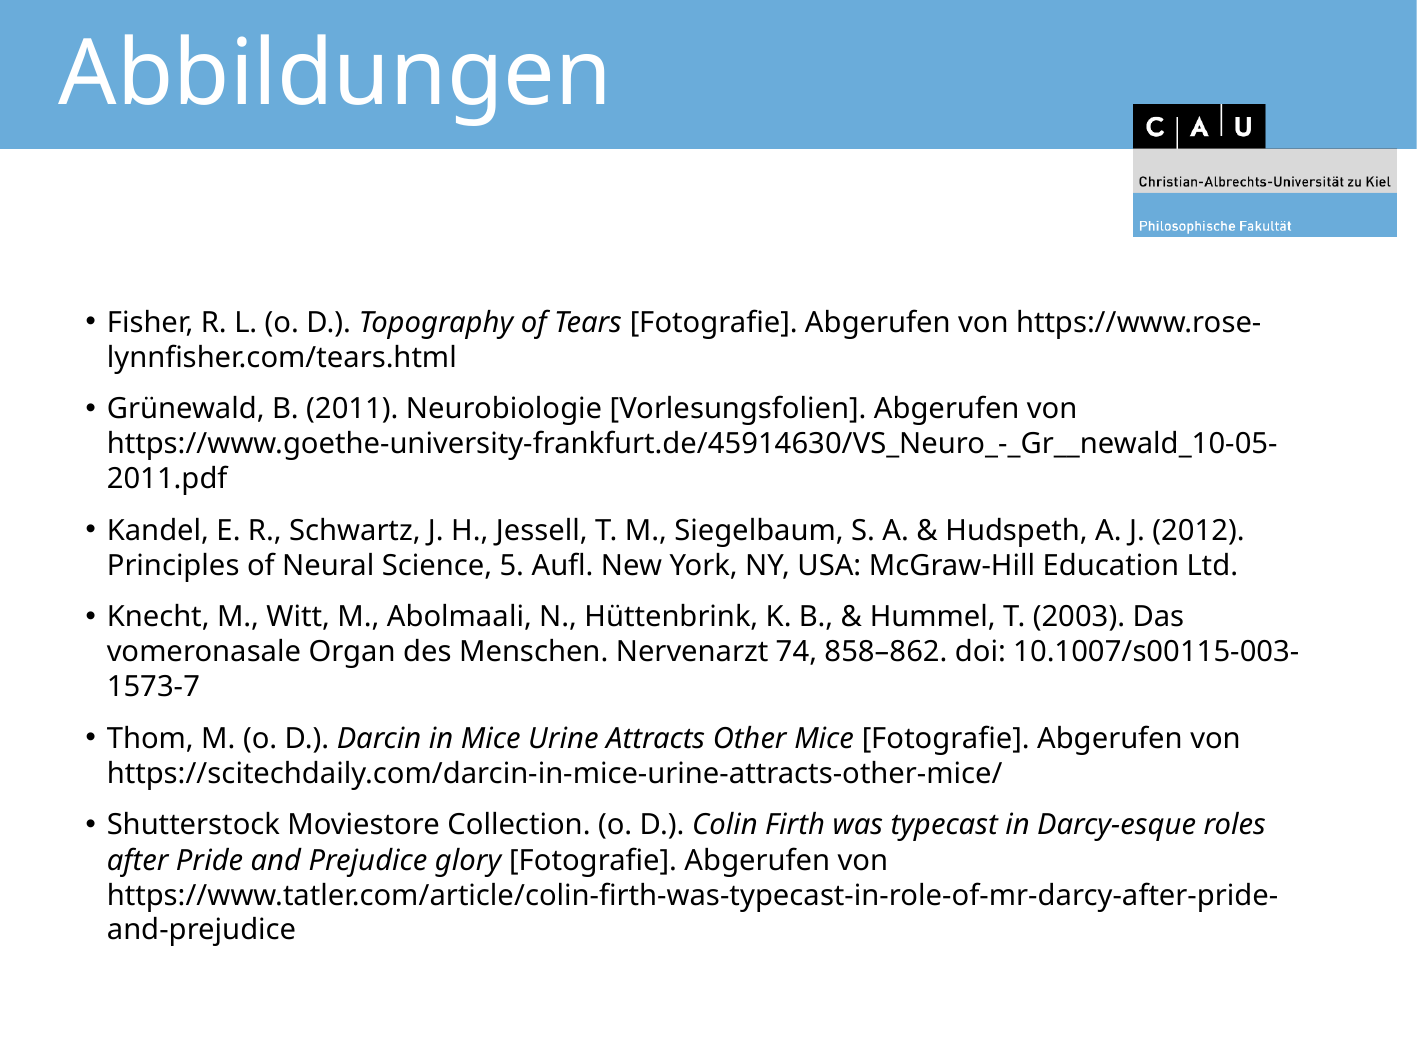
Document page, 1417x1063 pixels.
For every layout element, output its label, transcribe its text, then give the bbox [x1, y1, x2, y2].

title Abbildungen [0, 0, 1180, 136]
picture [1133, 104, 1397, 237]
list Fisher, R. L. (o. D.). Topography of Tears [Fotografie]. Abgerufen von https://www.rose-lynnfisher.com/tears.html Grünewald, B. (2011). Neurobiologie [Vorlesungsfolien]. Abgerufen von https://www.goethe-university-frankfurt.de/45914630/VS_Neuro_-_Gr__newald_10-05-2011.pdf Kandel, E. R., Schwartz, J. H., Jessell, T. M., Siegelbaum, S. A. & Hudspeth, A. J. (2012). Principles of Neural Science, 5. Aufl. New York, NY, USA: McGraw-Hill Education Ltd. Knecht, M., Witt, M., Abolmaali, N., Hüttenbrink, K. B., & Hummel, T. (2003). Das vomeronasale Organ des Menschen. Nervenarzt 74, 858–862. doi: 10.1007/s00115-003-1573-7 Thom, M. (o. D.). Darcin in Mice Urine Attracts Other Mice [Fotografie]. Abgerufen von https://scitechdaily.com/darcin-in-mice-urine-attracts-other-mice/ Shutterstock Moviestore Collection. (o. D.). Colin Firth was typecast in Darcy-esque roles after Pride and Prejudice glory [Fotografie]. Abgerufen von https://www.tatler.com/article/colin-firth-was-typecast-in-role-of-mr-darcy-after-pride-and-prejudice [70, 267, 1346, 982]
